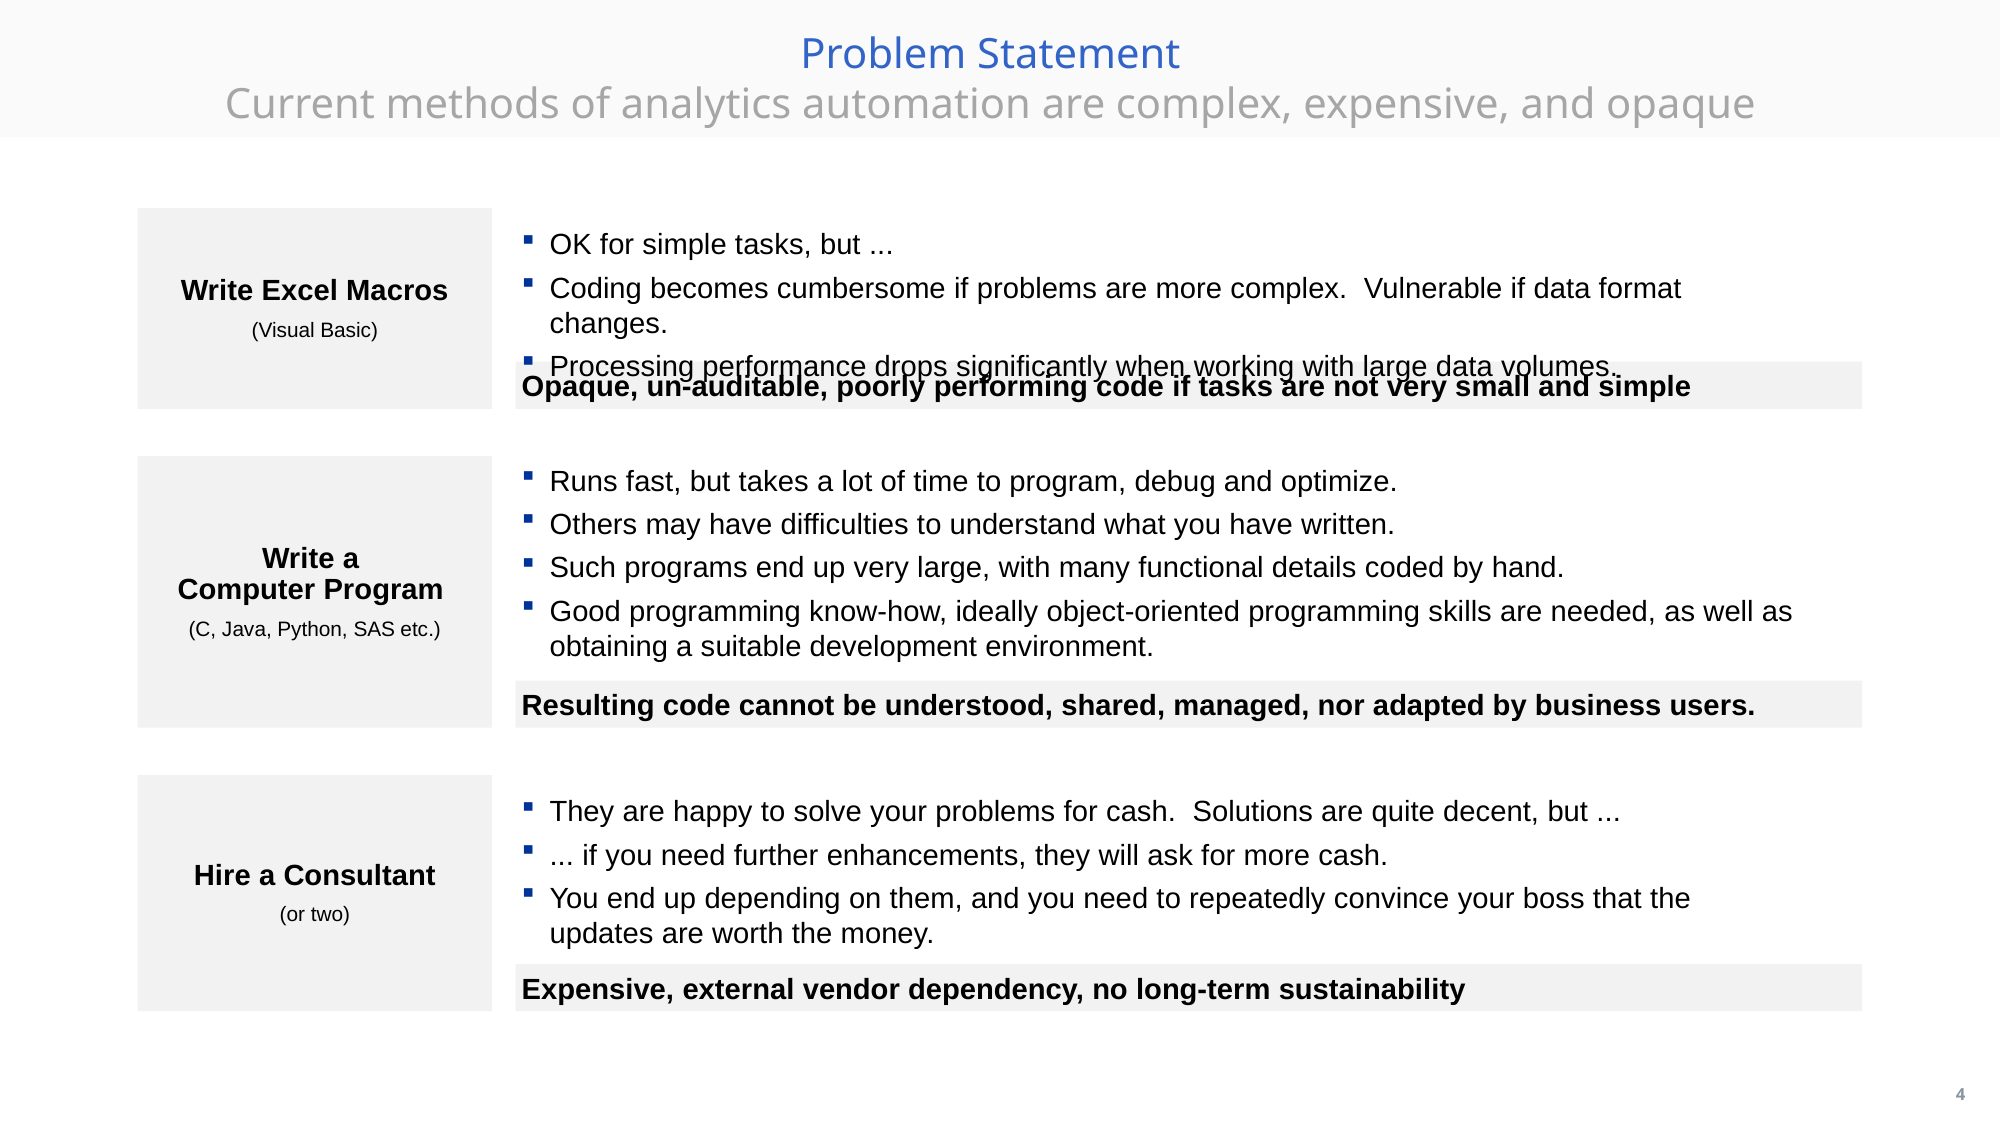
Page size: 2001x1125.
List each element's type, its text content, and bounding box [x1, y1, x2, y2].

title Problem Statement Current methods of analytics automation are complex, expensive, and opaque [76, 19, 1920, 137]
text_box Opaque, un-auditable, poorly performing code if tasks are not very small and simple [514, 360, 1864, 411]
text_box They are happy to solve your problems for cash. Solutions are quite decent, but ... ... if you need further enhancements, they will ask for more cash. You end up depending on them, and you need to repeatedly convince your boss that the updates are worth the money. [514, 785, 1722, 954]
text_box Write a Computer Program (C, Java, Python, SAS etc.) [136, 454, 494, 730]
text_box Expensive, external vendor dependency, no long-term sustainability [514, 962, 1864, 1013]
text_box OK for simple tasks, but ... Coding becomes cumbersome if problems are more complex. Vulnerable if data format changes. Processing performance drops significantly when working with large data volumes. [514, 218, 1817, 364]
text_box Hire a Consultant (or two) [136, 773, 494, 1013]
text_box Runs fast, but takes a lot of time to program, debug and optimize. Others may have difficulties to understand what you have written. Such programs end up very large, with many functional details coded by hand. Good programming know-how, ideally object-oriented programming skills are needed, as well as obtaining a suitable development environment. [514, 454, 1805, 671]
text_box Write Excel Macros (Visual Basic) [136, 206, 494, 411]
text_box Resulting code cannot be understood, shared, managed, nor adapted by business users. [514, 678, 1864, 730]
